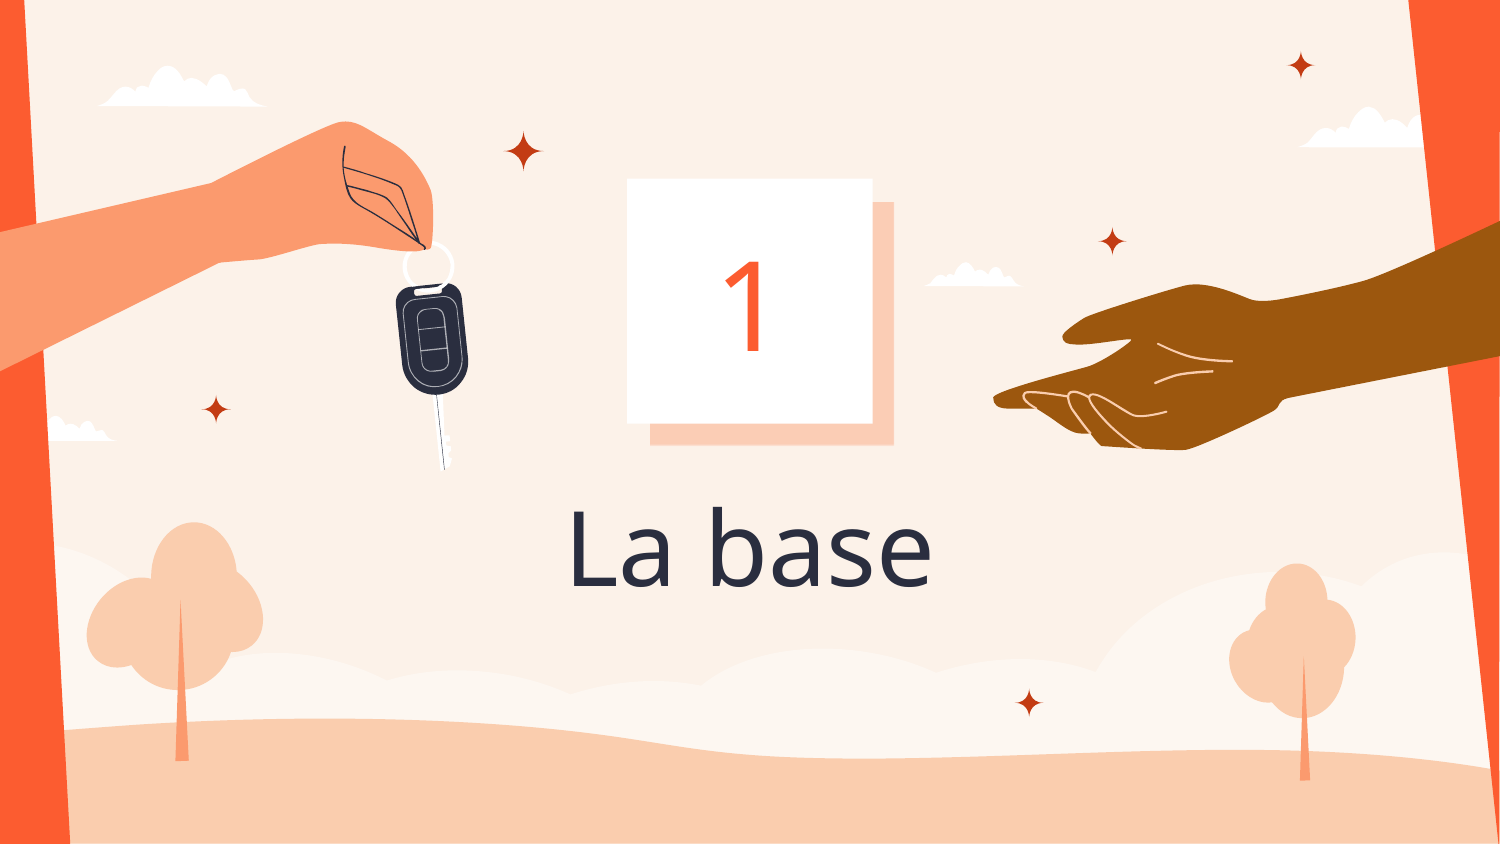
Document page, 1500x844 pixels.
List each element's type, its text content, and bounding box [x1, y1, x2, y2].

title La base [230, 466, 1270, 611]
title 1 [627, 178, 873, 424]
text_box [401, 240, 468, 472]
text_box [1014, 688, 1044, 718]
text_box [1224, 563, 1357, 781]
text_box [0, 121, 435, 416]
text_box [992, 205, 1500, 451]
text_box [503, 130, 545, 172]
